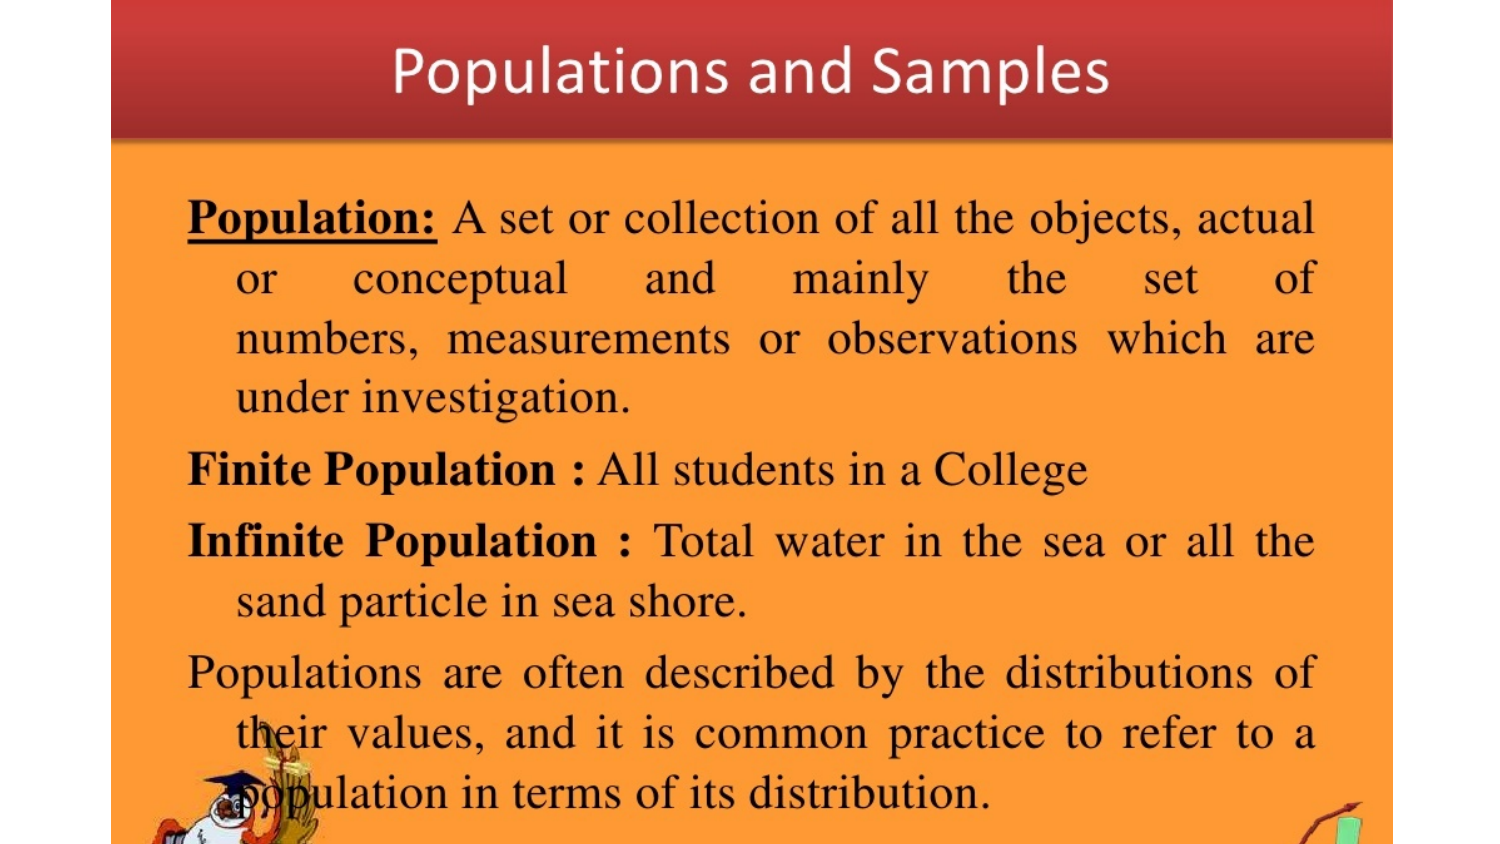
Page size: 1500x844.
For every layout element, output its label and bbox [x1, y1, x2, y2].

picture [111, 0, 1394, 844]
